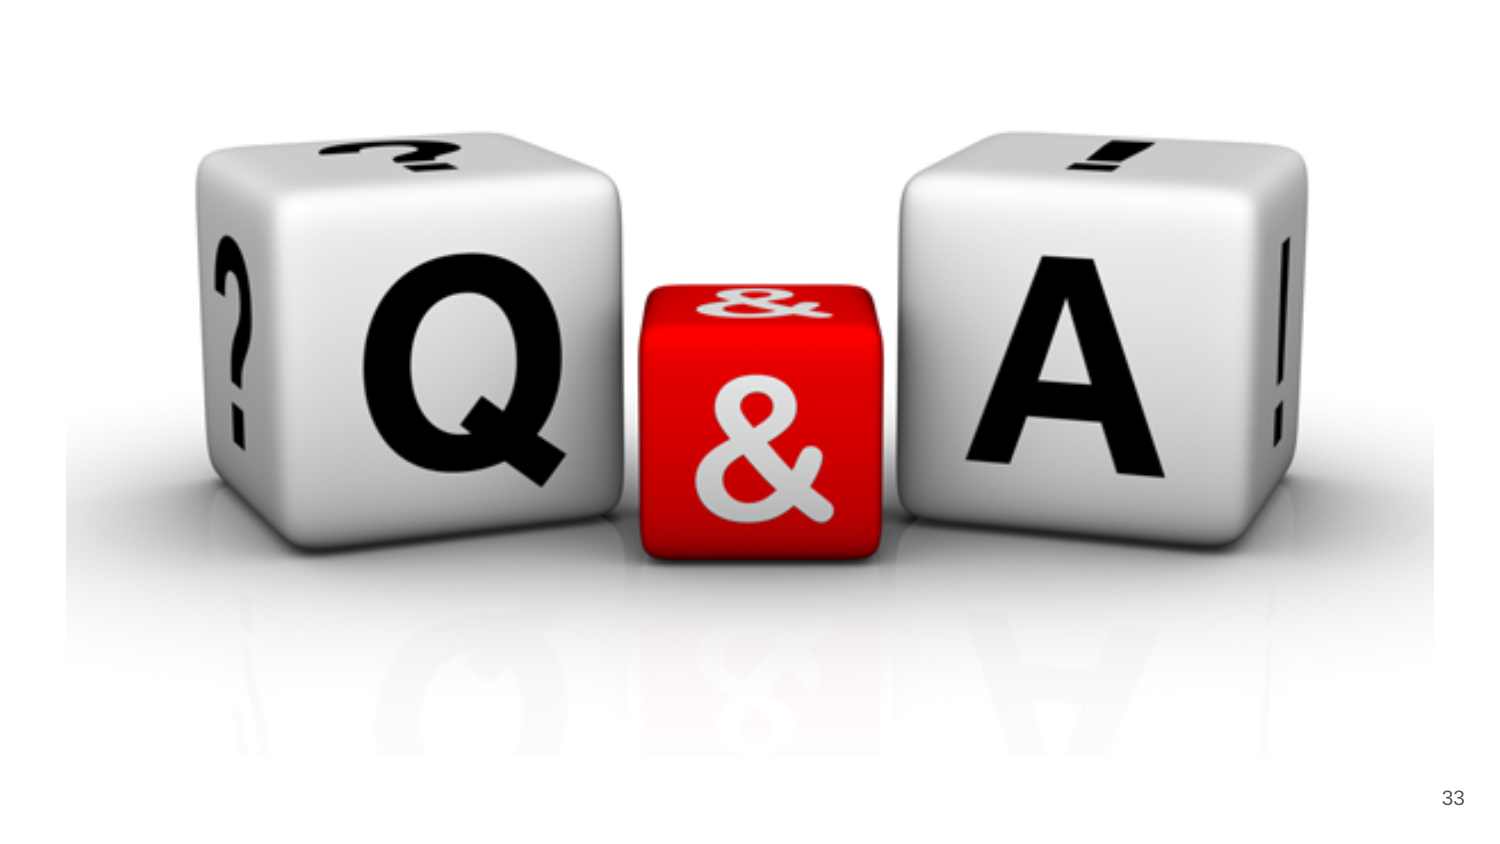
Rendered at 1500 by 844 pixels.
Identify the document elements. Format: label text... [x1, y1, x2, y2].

slide_number ‹#› [1389, 764, 1480, 830]
picture [66, 86, 1434, 758]
